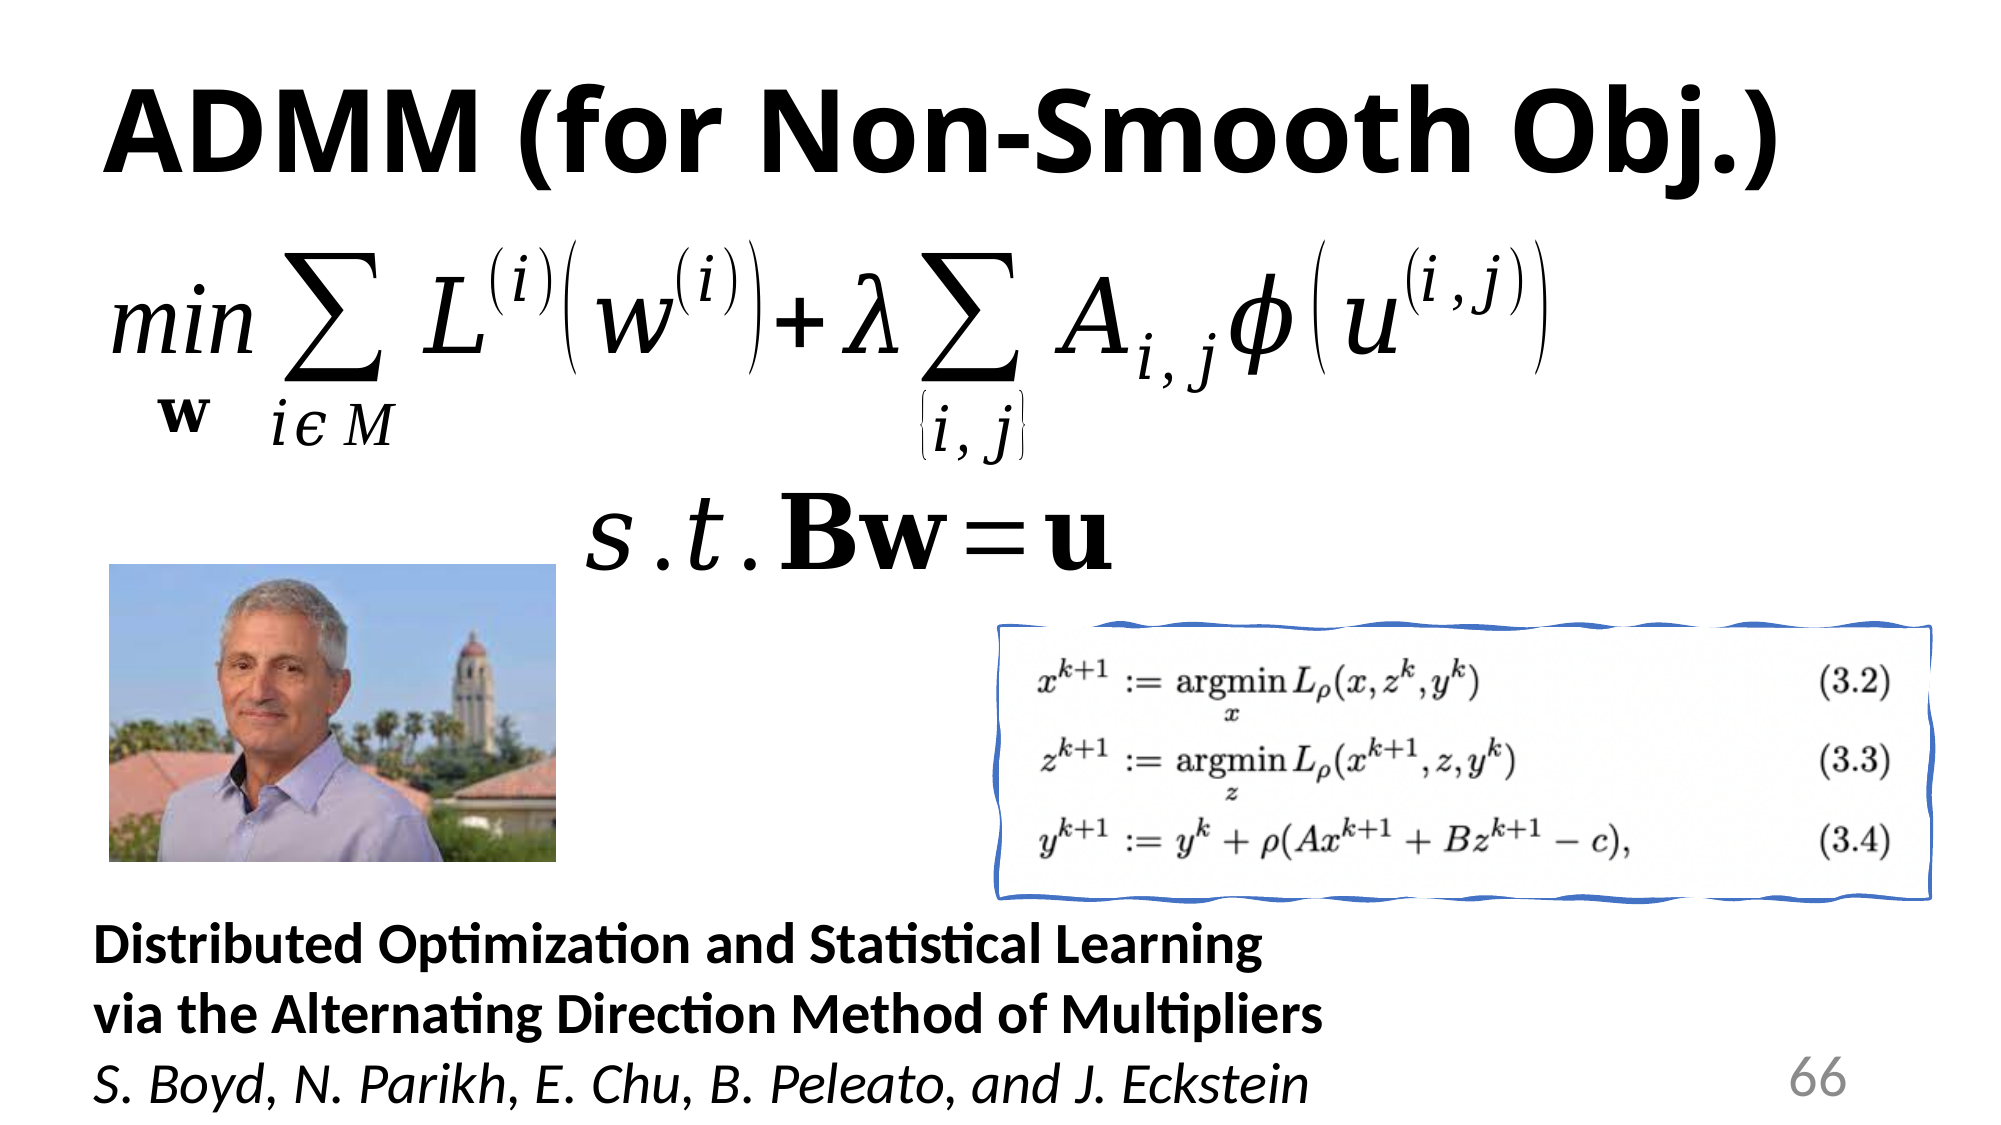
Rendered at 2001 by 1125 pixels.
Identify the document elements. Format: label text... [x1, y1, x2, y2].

picture [109, 564, 556, 862]
title ADMM (for Non-Smooth Obj.) [88, 22, 1863, 249]
text_box Distributed Optimization and Statistical Learning via the Alternating Direction Method of Multipliers S. Boyd, N. Parikh, E. Chu, B. Peleato, and J. Eckstein [79, 897, 1339, 1125]
picture [999, 627, 1930, 898]
slide_number 66 [1412, 1042, 1863, 1103]
